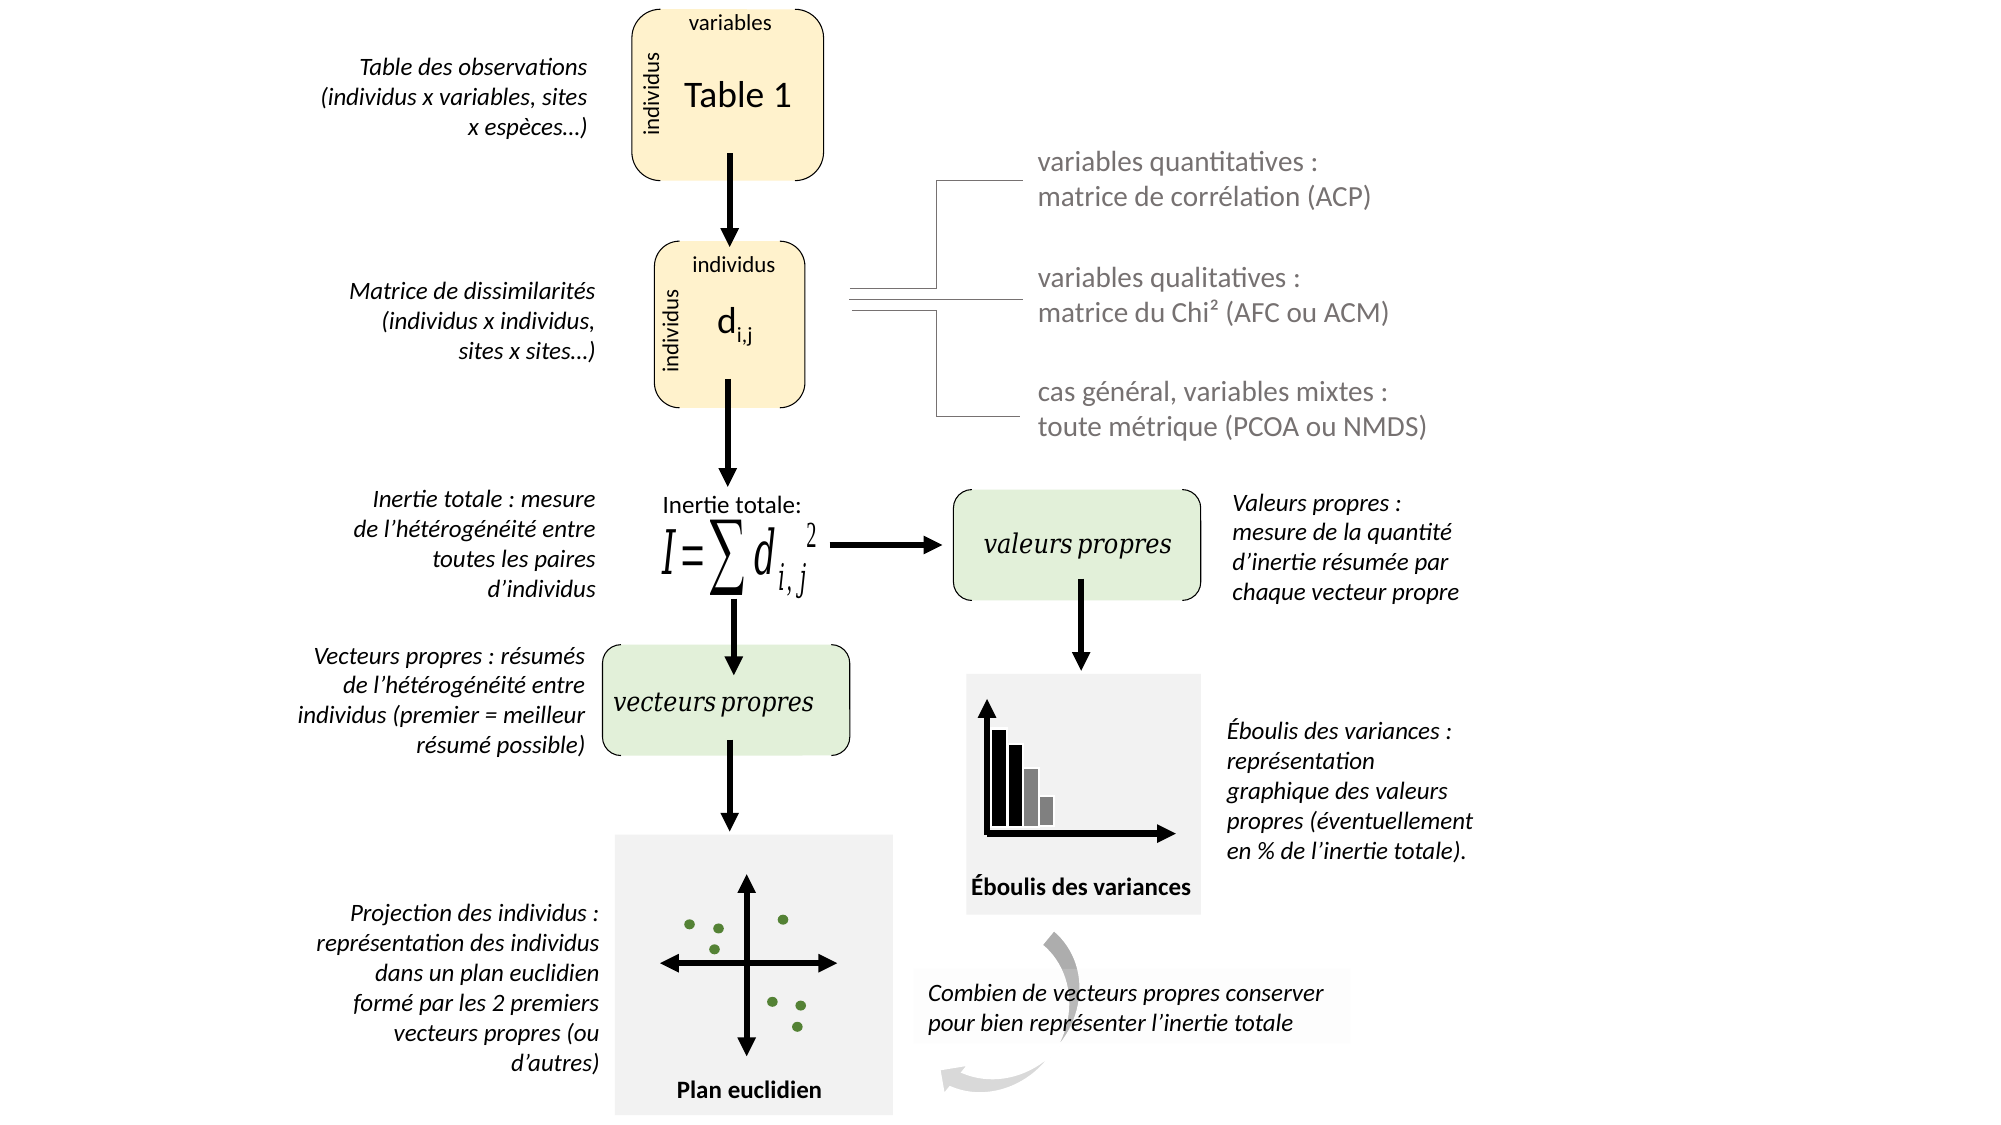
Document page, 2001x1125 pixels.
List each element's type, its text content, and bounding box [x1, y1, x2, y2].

text_box [601, 644, 851, 757]
text_box cas général, variables mixtes : toute métrique (PCOA ou NMDS) [1023, 365, 1597, 450]
text_box variables [674, 0, 804, 43]
text_box Matrice de dissimilarités (individus x individus, sites x sites…) [332, 267, 611, 372]
text_box Table des observations (individus x variables, sites x espèces…) [297, 42, 603, 148]
text_box [1038, 795, 1055, 827]
text_box [952, 489, 1202, 601]
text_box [849, 180, 1024, 289]
text_box Éboulis des variances [942, 862, 1221, 908]
text_box [794, 999, 808, 1012]
text_box Valeurs propres : mesure de la quantité d’inertie résumée par chaque vecteur propre [1217, 478, 1496, 614]
text_box Table 1 [669, 62, 893, 123]
text_box [708, 943, 721, 956]
text_box [776, 913, 790, 926]
text_box individus [647, 258, 691, 388]
text_box Éboulis des variances : représentation graphique des valeurs propres (éventuellement en % de l’inertie totale). [1212, 707, 1491, 872]
text_box [636, 8, 825, 62]
text_box individus [602, 242, 849, 285]
text_box [965, 673, 1202, 862]
text_box [1022, 767, 1040, 828]
text_box [614, 834, 894, 1116]
text_box [683, 918, 696, 931]
text_box [938, 1044, 1062, 1098]
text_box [851, 310, 1021, 417]
text_box [712, 922, 725, 935]
text_box Inertie totale : mesure de l’hétérogénéité entre toutes les paires d’individus [332, 475, 611, 610]
text_box Plan euclidien [610, 1065, 889, 1111]
text_box Inertie totale: [647, 481, 851, 526]
text_box Projection des individus : représentation des individus dans un plan euclidien formé par les 2 premiers vecteurs propres (ou d’autres) [295, 889, 615, 1084]
text_box [990, 727, 1008, 828]
text_box [1007, 743, 1024, 828]
text_box variables qualitatives : matrice du Chi² (AFC ou ACM) [1023, 251, 1518, 336]
text_box di,j [702, 288, 768, 355]
text_box Combien de vecteurs propres conserver pour bien représenter l’inertie totale [913, 968, 1351, 1044]
text_box [654, 285, 806, 409]
text_box individus [628, 21, 672, 151]
text_box [790, 1020, 804, 1033]
text_box [965, 908, 1202, 916]
text_box [1040, 928, 1080, 968]
text_box [631, 123, 825, 182]
text_box variables quantitatives : matrice de corrélation (ACP) [1023, 134, 1463, 220]
text_box [765, 995, 779, 1008]
text_box Vecteurs propres : résumés de l’hétérogénéité entre individus (premier = meilleur résumé possible) [281, 631, 601, 767]
